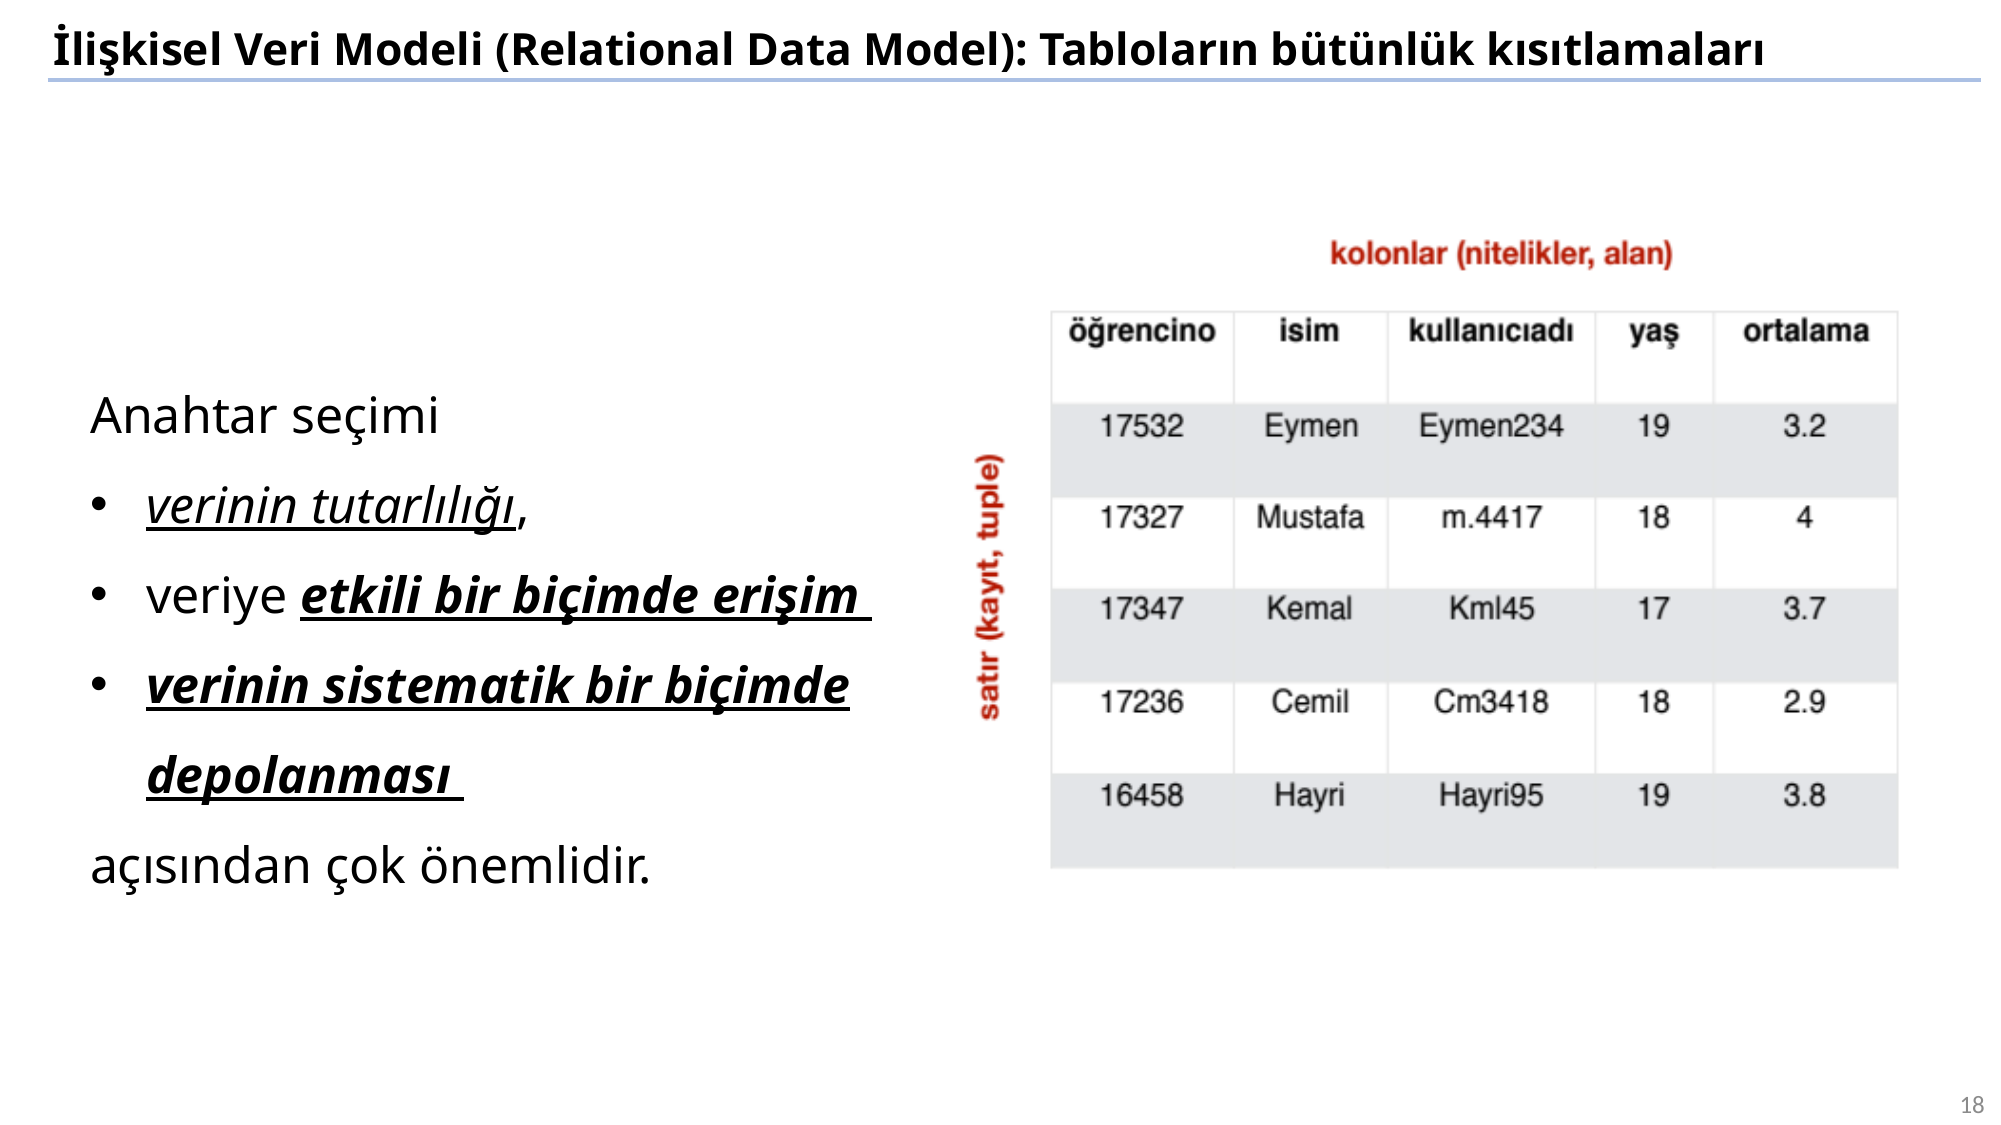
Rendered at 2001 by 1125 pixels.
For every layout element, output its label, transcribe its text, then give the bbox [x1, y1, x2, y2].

text_box Anahtar seçimi verinin tutarlılığı, veriye etkili bir biçimde erişim verinin sistematik bir biçimde depolanması açısından çok önemlidir. [0, 345, 933, 857]
picture [933, 224, 1955, 916]
slide_number 18 [1550, 1085, 2000, 1122]
text_box İlişkisel Veri Modeli (Relational Data Model): Tabloların bütünlük kısıtlamaları [38, 6, 1808, 96]
